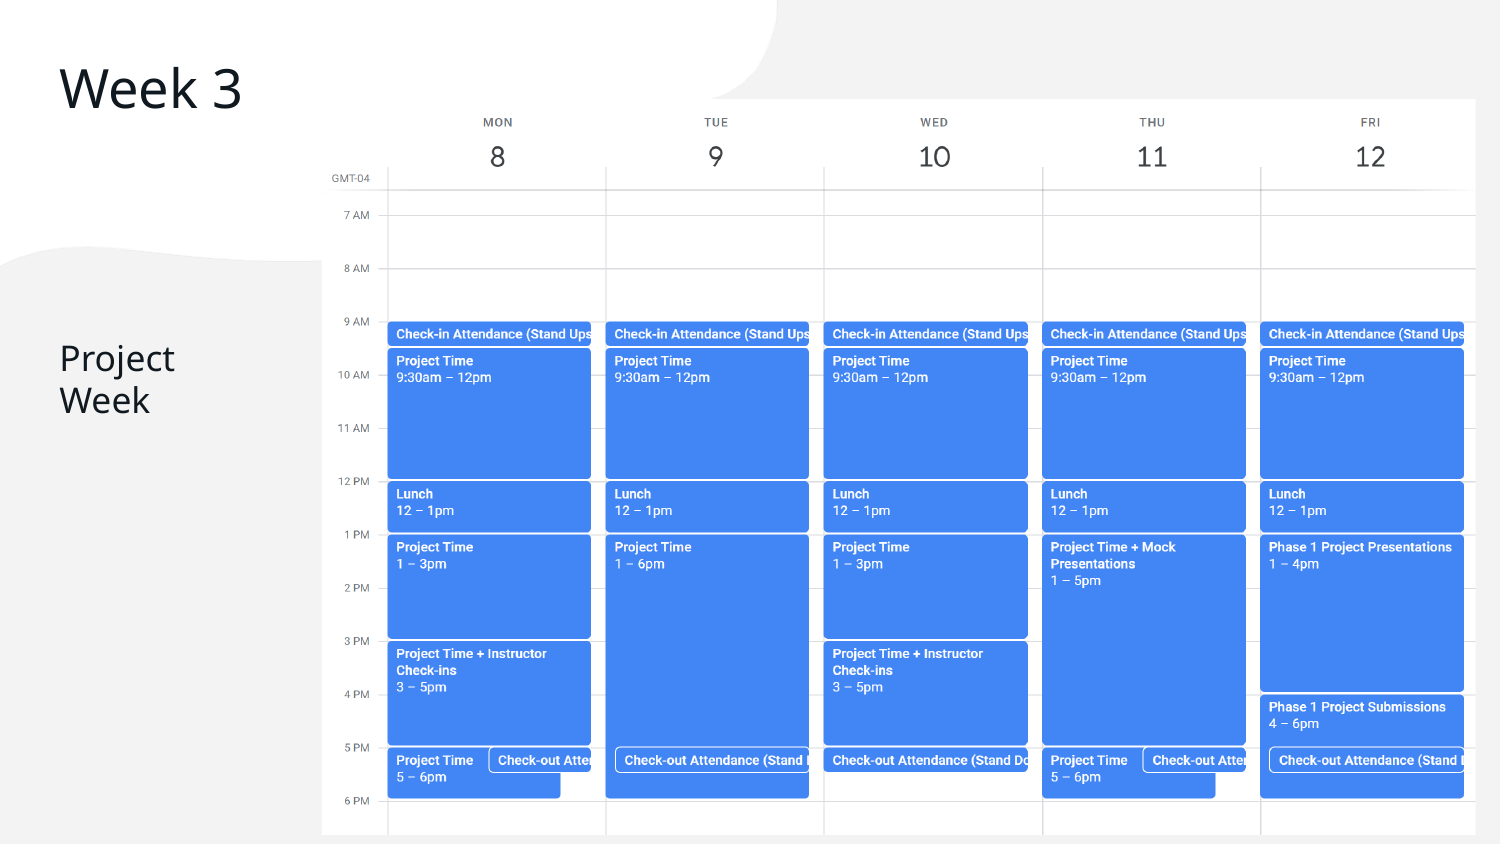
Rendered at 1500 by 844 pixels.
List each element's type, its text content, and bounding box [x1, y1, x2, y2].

text_box Project Week [44, 330, 243, 515]
picture [0, 0, 1476, 835]
